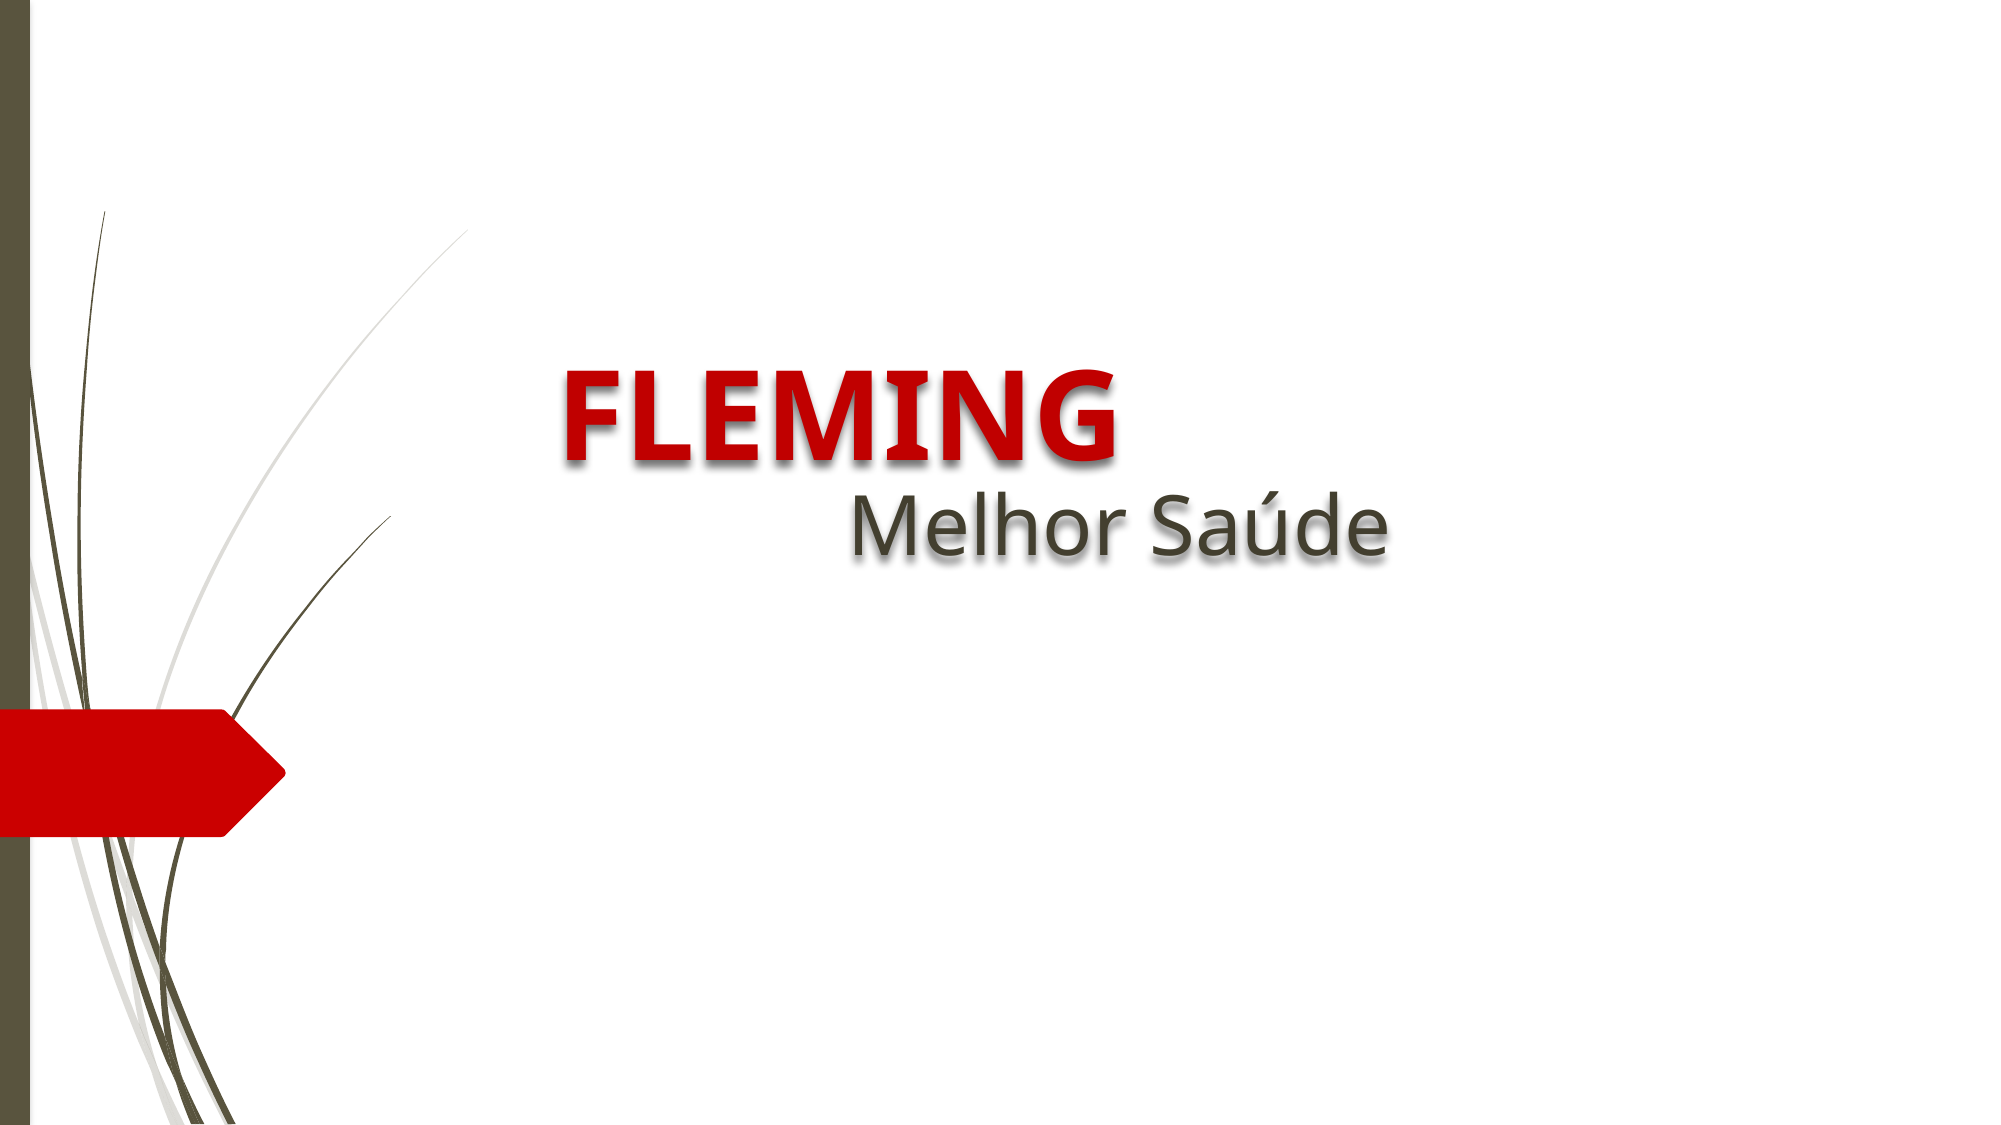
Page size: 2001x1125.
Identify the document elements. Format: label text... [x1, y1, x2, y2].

title FLEMING [541, 360, 1295, 493]
text_box Melhor Saúde [832, 446, 1441, 580]
